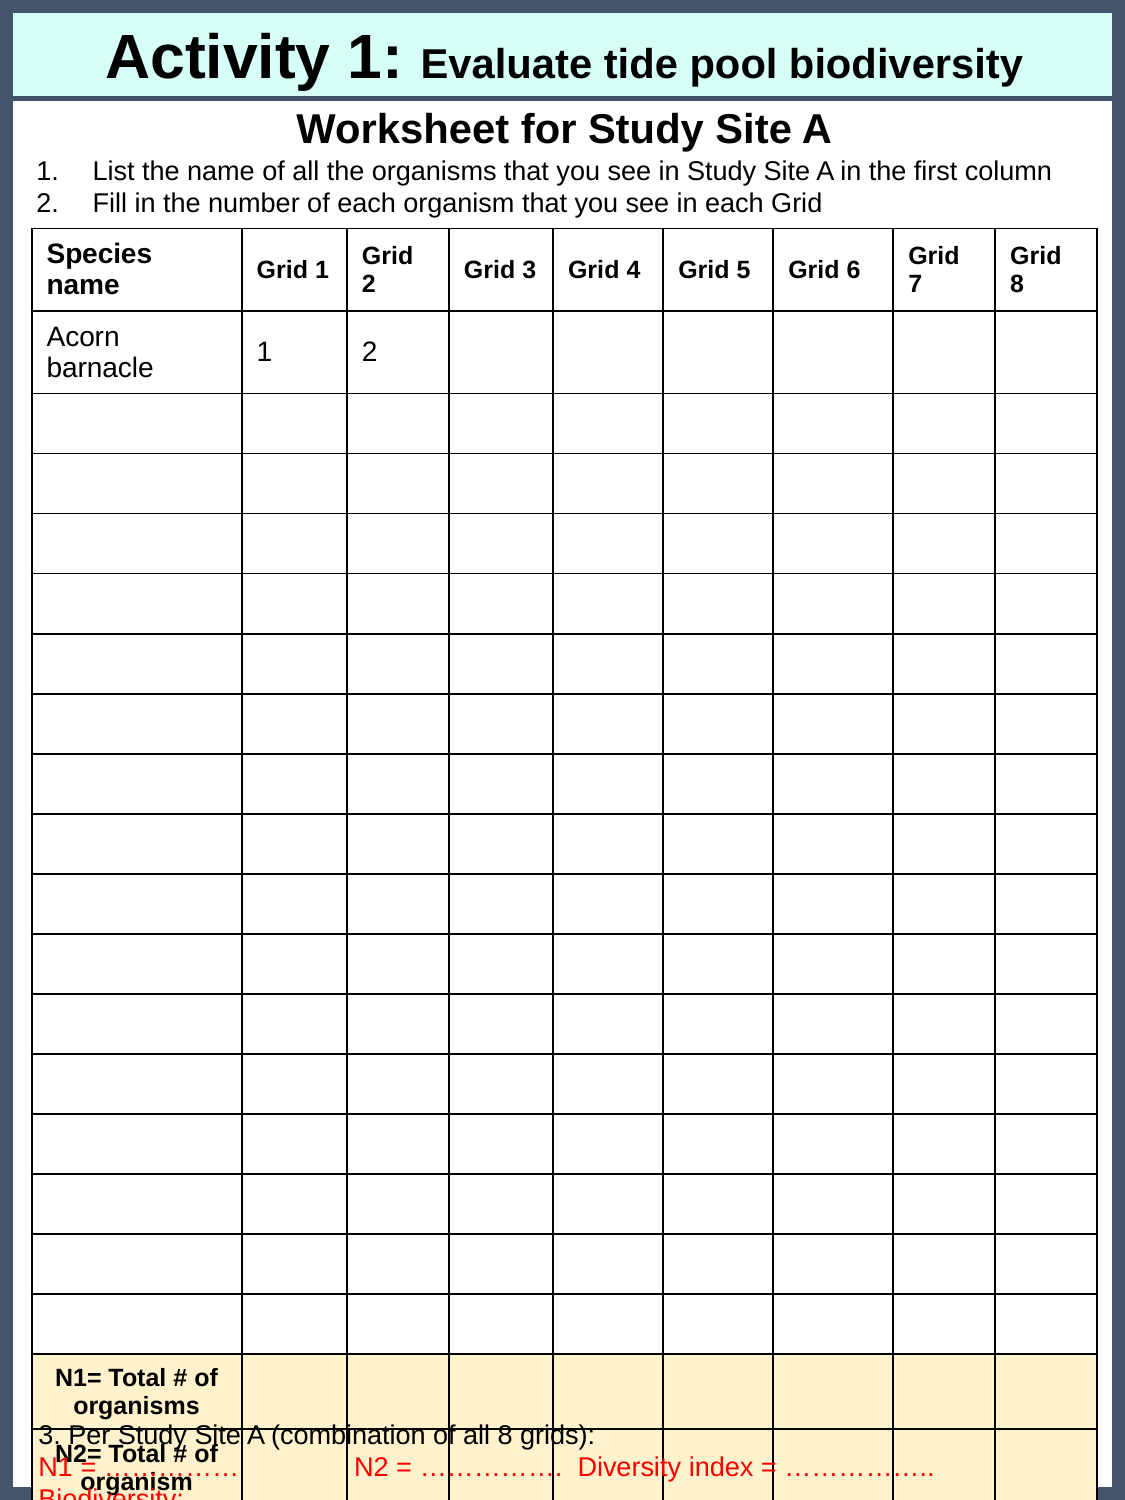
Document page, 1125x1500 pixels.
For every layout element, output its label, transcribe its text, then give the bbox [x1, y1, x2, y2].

table_cell [664, 875, 772, 933]
table_cell [774, 695, 892, 753]
table_cell [33, 815, 241, 873]
table_cell [774, 1055, 892, 1113]
table_cell [554, 995, 662, 1053]
text_box Worksheet for Study Site A [255, 94, 873, 145]
table_cell [664, 935, 772, 993]
table_cell [554, 514, 662, 573]
table_cell [664, 1235, 772, 1293]
table_cell [243, 1355, 346, 1409]
table_cell [348, 1175, 448, 1233]
text_box List the name of all the organisms that you see in Study Site A in the first column Fill in the number of each organism that you see in each Grid [21, 145, 1104, 259]
table_cell [348, 394, 448, 453]
table_cell [894, 1295, 994, 1353]
table_cell [996, 394, 1096, 453]
table_cell [243, 454, 346, 513]
table_cell [664, 1115, 772, 1173]
table_cell [554, 1355, 662, 1409]
table_cell [996, 1355, 1096, 1409]
table_cell [996, 454, 1096, 513]
table_cell [243, 875, 346, 933]
table_cell [33, 935, 241, 993]
table_cell [450, 1115, 552, 1173]
table_cell [774, 1175, 892, 1233]
table_cell N1= Total # of organisms [33, 1355, 241, 1409]
table_cell [894, 815, 994, 873]
table_cell [996, 635, 1096, 693]
table_cell [774, 635, 892, 693]
table_cell [894, 755, 994, 813]
table_cell [33, 454, 241, 513]
table_cell [33, 394, 241, 453]
table_cell [243, 1055, 346, 1113]
table_cell [894, 1055, 994, 1113]
table_cell [554, 1235, 662, 1293]
table_cell [774, 1355, 892, 1409]
table_cell [664, 454, 772, 513]
table_cell [774, 1295, 892, 1353]
table_cell [664, 1295, 772, 1353]
table_cell [894, 574, 994, 633]
table_cell [450, 1295, 552, 1353]
table_cell [894, 635, 994, 693]
table_cell [774, 995, 892, 1053]
table_cell [996, 875, 1096, 933]
table_header Grid 8 [996, 229, 1096, 310]
table_cell [554, 574, 662, 633]
table_cell [450, 1355, 552, 1409]
table_cell [894, 1175, 994, 1233]
table_cell [664, 995, 772, 1053]
table_cell [996, 695, 1096, 753]
table_cell [664, 312, 772, 393]
table_cell [894, 312, 994, 393]
text_box Activity 1: Evaluate tide pool biodiversity [12, 12, 1113, 99]
table_header Grid 5 [664, 229, 772, 310]
table_cell [33, 1235, 241, 1293]
table_cell [33, 1055, 241, 1113]
table_cell [243, 695, 346, 753]
table_cell [554, 312, 662, 393]
table_cell [664, 1055, 772, 1113]
table_cell [450, 454, 552, 513]
table_cell [554, 1115, 662, 1173]
table_cell [664, 755, 772, 813]
table_cell [243, 635, 346, 693]
table_cell [450, 875, 552, 933]
table_cell [554, 875, 662, 933]
table_cell [996, 574, 1096, 633]
table_cell [348, 454, 448, 513]
table_cell [348, 995, 448, 1053]
table_cell [450, 514, 552, 573]
table_cell [996, 514, 1096, 573]
table_header Grid 2 [348, 229, 448, 310]
table_cell [996, 755, 1096, 813]
table_cell [243, 815, 346, 873]
table_cell [774, 1115, 892, 1173]
table_cell [554, 635, 662, 693]
table_cell [243, 1235, 346, 1293]
table_cell [996, 1295, 1096, 1353]
table_cell [33, 574, 241, 633]
table_cell [243, 995, 346, 1053]
text_box [0, 0, 1125, 1500]
table_cell [554, 454, 662, 513]
table_cell [450, 815, 552, 873]
table_header Grid 6 [774, 229, 892, 310]
table_cell [243, 394, 346, 453]
table_cell [774, 312, 892, 393]
table_cell [450, 574, 552, 633]
table_cell [664, 574, 772, 633]
table_cell [348, 635, 448, 693]
table_cell [664, 635, 772, 693]
table_cell [996, 1055, 1096, 1113]
table_cell [996, 1175, 1096, 1233]
table_cell [664, 514, 772, 573]
table_cell [664, 394, 772, 453]
table_cell [348, 1235, 448, 1293]
table_header Grid 7 [894, 229, 994, 310]
table_cell [33, 1175, 241, 1233]
table_cell [664, 1355, 772, 1409]
table_cell [894, 394, 994, 453]
table_header Grid 4 [554, 229, 662, 310]
table_cell [243, 574, 346, 633]
table_cell [996, 1235, 1096, 1293]
table_cell [348, 1055, 448, 1113]
table_cell [450, 935, 552, 993]
table_cell [894, 454, 994, 513]
table_cell [450, 394, 552, 453]
table_cell [33, 1295, 241, 1353]
table_cell [348, 875, 448, 933]
table_cell [243, 1115, 346, 1173]
table_cell [243, 514, 346, 573]
table_cell [774, 1235, 892, 1293]
table_cell [348, 1115, 448, 1173]
table_cell [774, 454, 892, 513]
table_cell [348, 935, 448, 993]
table_cell [33, 695, 241, 753]
table_cell [894, 875, 994, 933]
table_cell [894, 1355, 994, 1409]
table_cell [348, 815, 448, 873]
table_cell [894, 514, 994, 573]
table_cell [894, 1235, 994, 1293]
table_cell [450, 635, 552, 693]
table_cell [996, 935, 1096, 993]
table_cell [33, 875, 241, 933]
table_cell [894, 995, 994, 1053]
table_cell [450, 995, 552, 1053]
table_cell [243, 1175, 346, 1233]
table_cell 1 [243, 312, 346, 393]
table_cell [774, 815, 892, 873]
table_cell [554, 935, 662, 993]
table_cell [348, 1355, 448, 1409]
table_cell [348, 755, 448, 813]
table_cell [348, 695, 448, 753]
table_cell Acorn barnacle [33, 312, 241, 393]
table_cell [554, 394, 662, 453]
table_cell [774, 394, 892, 453]
table_cell [554, 755, 662, 813]
table_cell [33, 995, 241, 1053]
table_cell [894, 1115, 994, 1173]
table_cell [33, 514, 241, 573]
table_cell [996, 1115, 1096, 1173]
table_cell [894, 695, 994, 753]
table_cell [554, 1295, 662, 1353]
text_box 3. Per Study Site A (combination of all 8 grids): N1 = …………… N2 = ……………. Diversity index = …………….. Biodiversity: ………………………………… [23, 1409, 1106, 1500]
table_cell [243, 935, 346, 993]
table_cell [774, 514, 892, 573]
table_cell [450, 755, 552, 813]
table_cell [450, 1235, 552, 1293]
table_cell [33, 635, 241, 693]
table_cell [774, 574, 892, 633]
table_cell [450, 1175, 552, 1233]
table_cell [774, 935, 892, 993]
table_cell [554, 1055, 662, 1113]
table_header Grid 1 [243, 229, 346, 310]
table_cell [996, 312, 1096, 393]
table_header Grid 3 [450, 229, 552, 310]
table_cell [33, 755, 241, 813]
table_cell [894, 935, 994, 993]
table_cell [664, 815, 772, 873]
table_cell [348, 514, 448, 573]
table_cell [450, 312, 552, 393]
table_cell [243, 1295, 346, 1353]
table_cell [774, 755, 892, 813]
table_cell [664, 1175, 772, 1233]
table_cell [664, 695, 772, 753]
table_cell [554, 695, 662, 753]
table_cell [348, 574, 448, 633]
table_cell [33, 1115, 241, 1173]
table_cell [348, 1295, 448, 1353]
table_cell [996, 815, 1096, 873]
table_cell [450, 1055, 552, 1113]
table_header Species name [33, 229, 241, 310]
table_cell [554, 1175, 662, 1233]
table_cell [996, 995, 1096, 1053]
table_cell [243, 755, 346, 813]
table_cell 2 [348, 312, 448, 393]
table_cell [450, 695, 552, 753]
table_cell [554, 815, 662, 873]
table_cell [774, 875, 892, 933]
